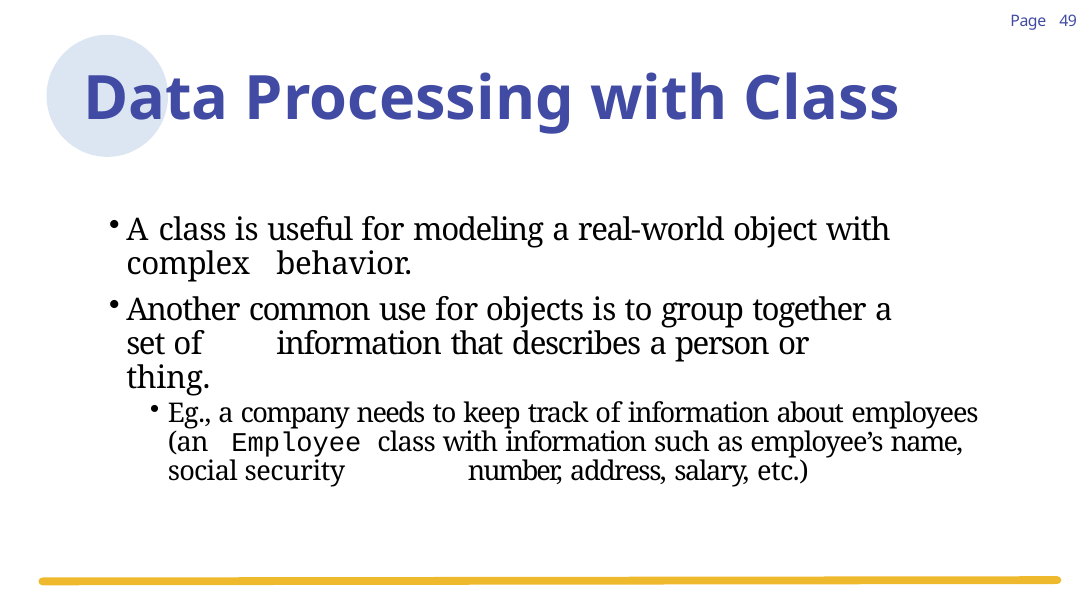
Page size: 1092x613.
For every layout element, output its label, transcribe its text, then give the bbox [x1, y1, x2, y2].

text_box Page [1010, 10, 1069, 30]
text_box 49 [1043, 10, 1086, 32]
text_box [46, 34, 169, 158]
text_box Data Processing with Class [173, 58, 959, 133]
text_box A class is useful for modeling a real-world object with complex behavior. Another common use for objects is to group together a set of information that describes a person or thing. Eg., a company needs to keep track of information about employees (an Employee class with information such as employee’s name, social security number, address, salary, etc.) [107, 206, 1009, 487]
